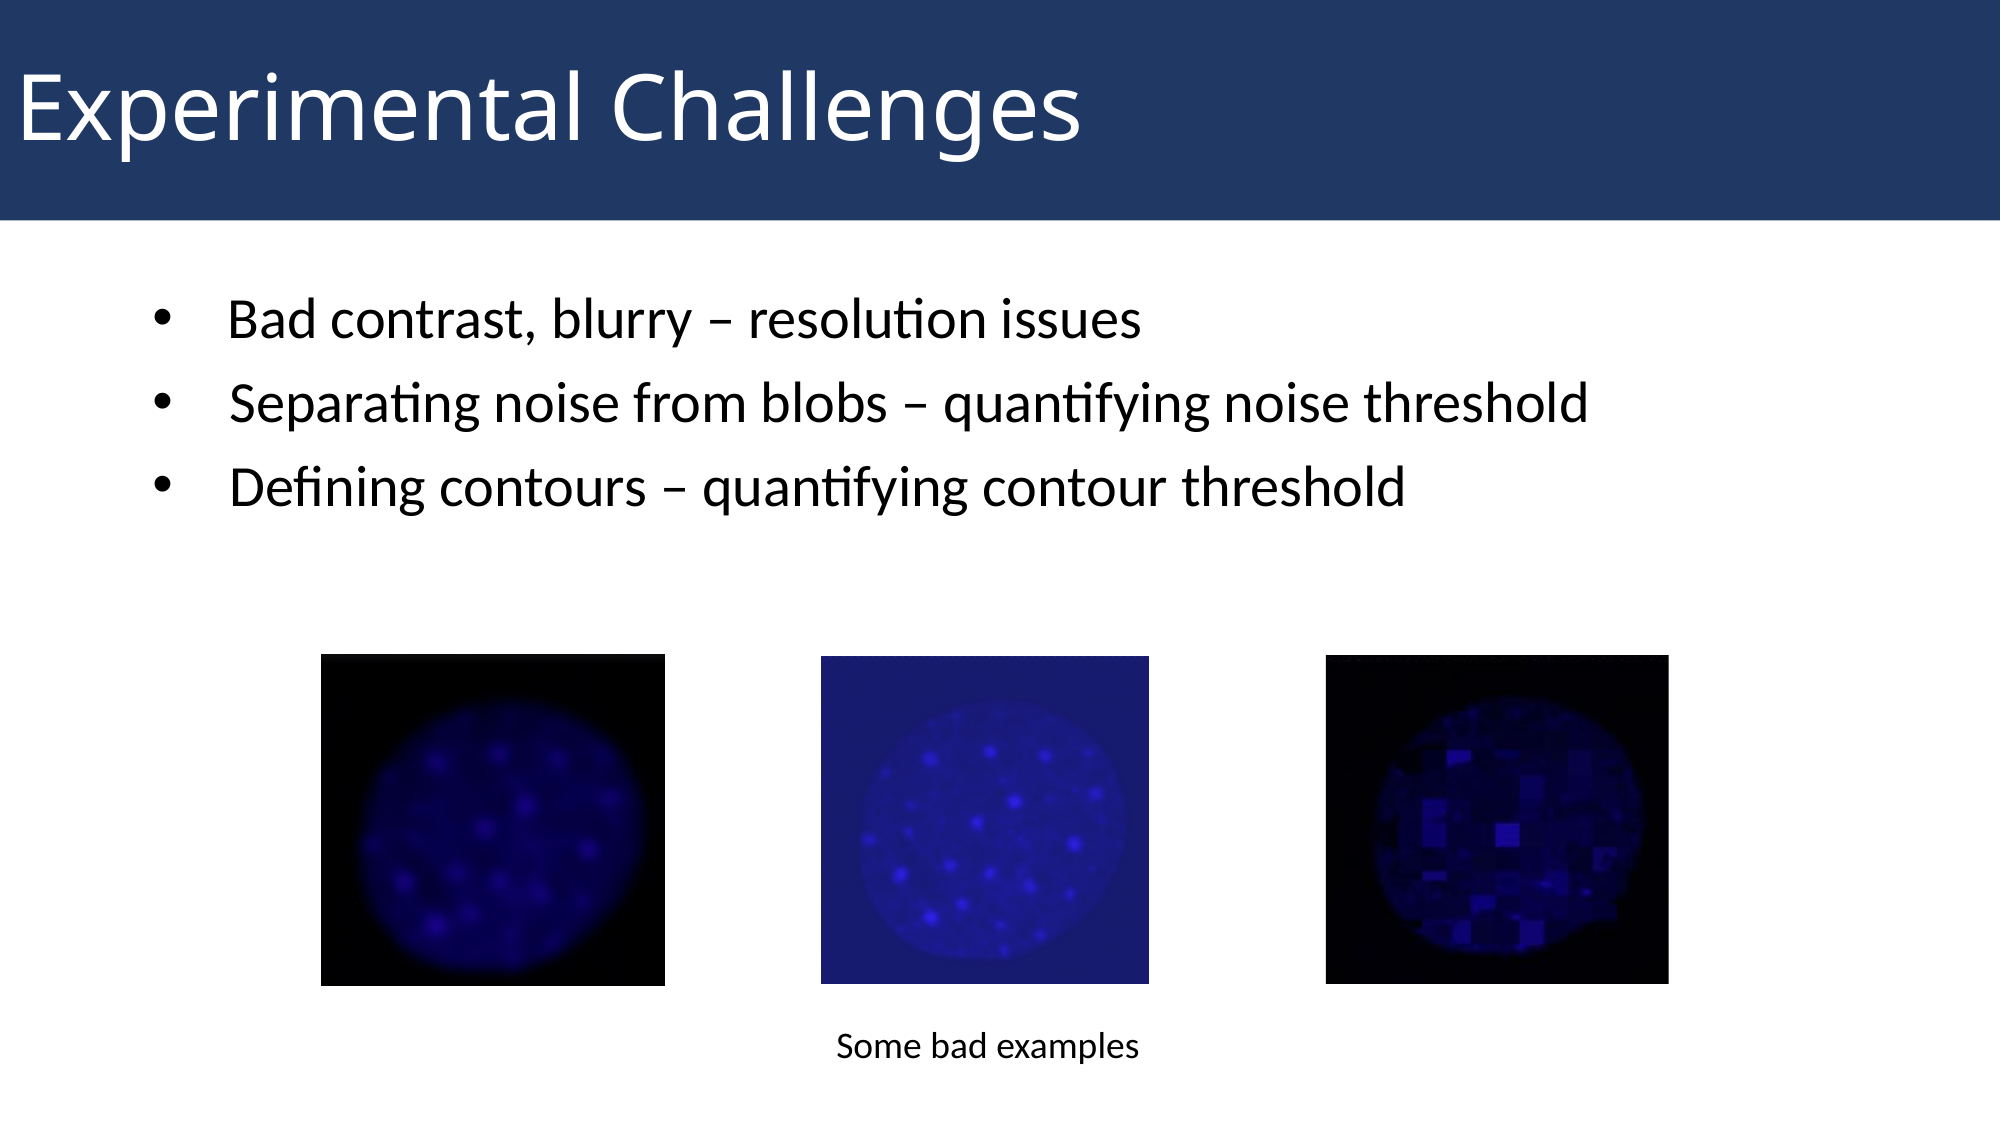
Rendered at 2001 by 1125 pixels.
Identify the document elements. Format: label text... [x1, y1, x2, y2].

text_box Some bad examples [821, 1013, 1356, 1073]
picture [1325, 655, 1669, 984]
title Experimental Challenges [0, 0, 2000, 221]
picture [320, 654, 667, 986]
picture [821, 656, 1149, 984]
list Bad contrast, blurry – resolution issues Separating noise from blobs – quantifying noise threshold Defining contours – quantifying contour threshold [137, 281, 1863, 995]
